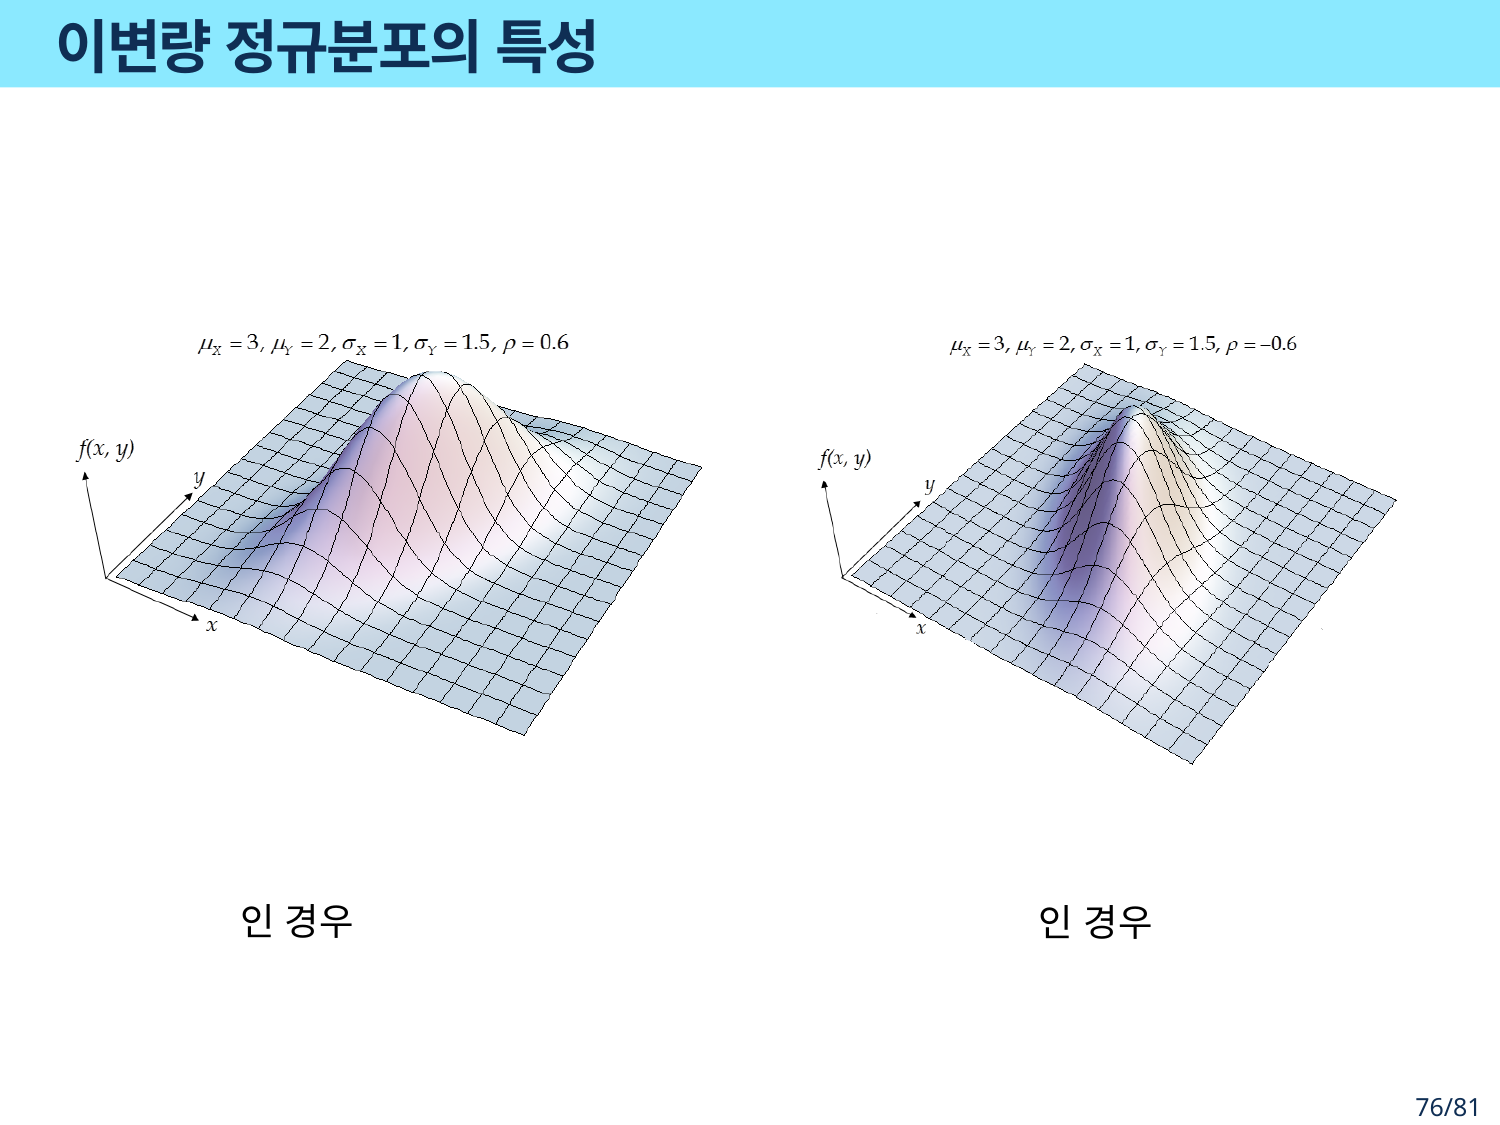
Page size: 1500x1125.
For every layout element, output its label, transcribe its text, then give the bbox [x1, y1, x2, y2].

picture [64, 325, 705, 739]
title 이변량 정규분포의 특성 [40, 5, 1288, 84]
picture [806, 329, 1400, 773]
